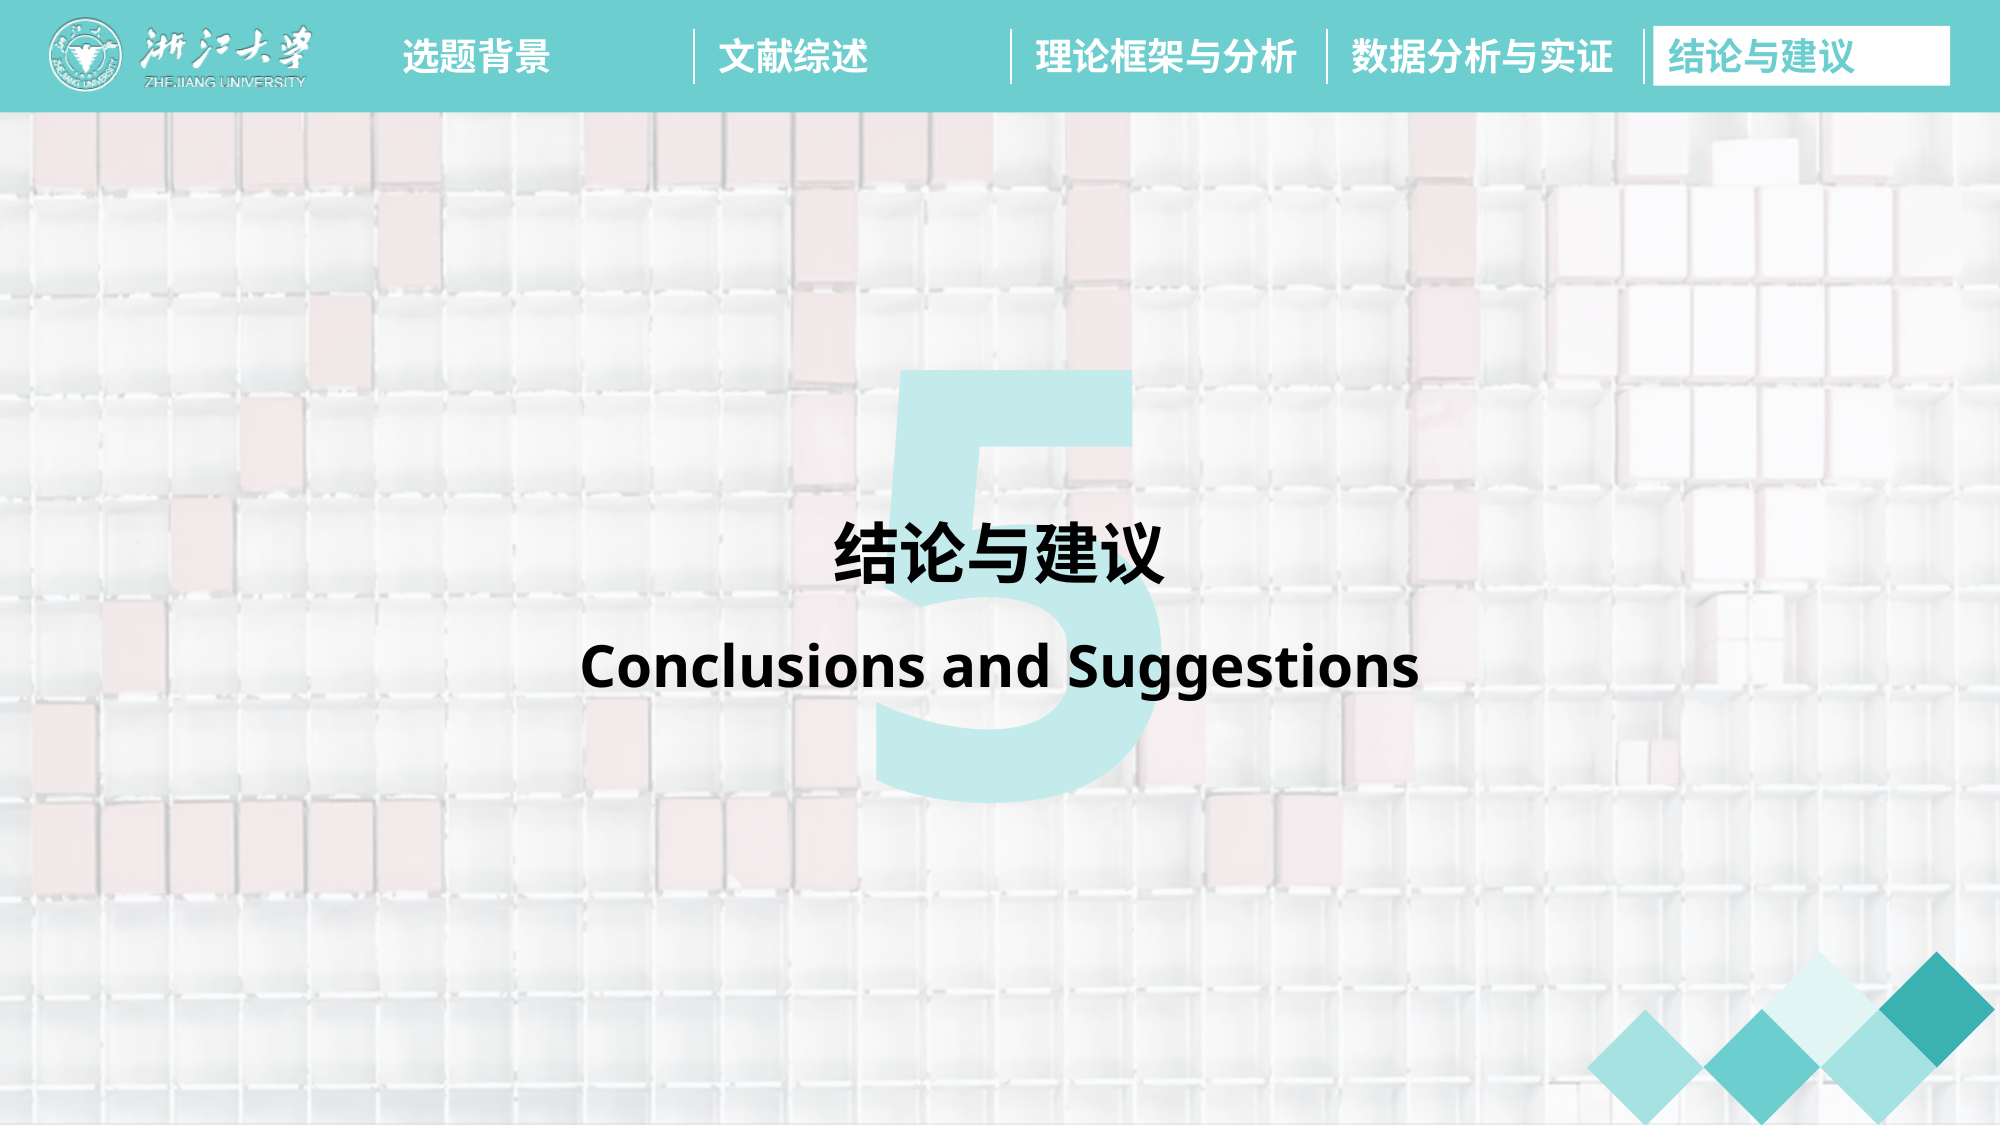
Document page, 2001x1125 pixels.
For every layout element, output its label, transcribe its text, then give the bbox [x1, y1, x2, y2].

text_box 选题背景 [387, 25, 685, 86]
picture [49, 16, 323, 96]
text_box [461, 192, 1538, 933]
text_box [0, 0, 2000, 113]
text_box 数据分析与实证 [1336, 25, 1634, 86]
text_box 理论框架与分析 [1020, 25, 1318, 86]
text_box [1604, 968, 1978, 1109]
text_box 文献综述 [703, 25, 1001, 86]
text_box 结论与建议 [1653, 25, 1951, 86]
